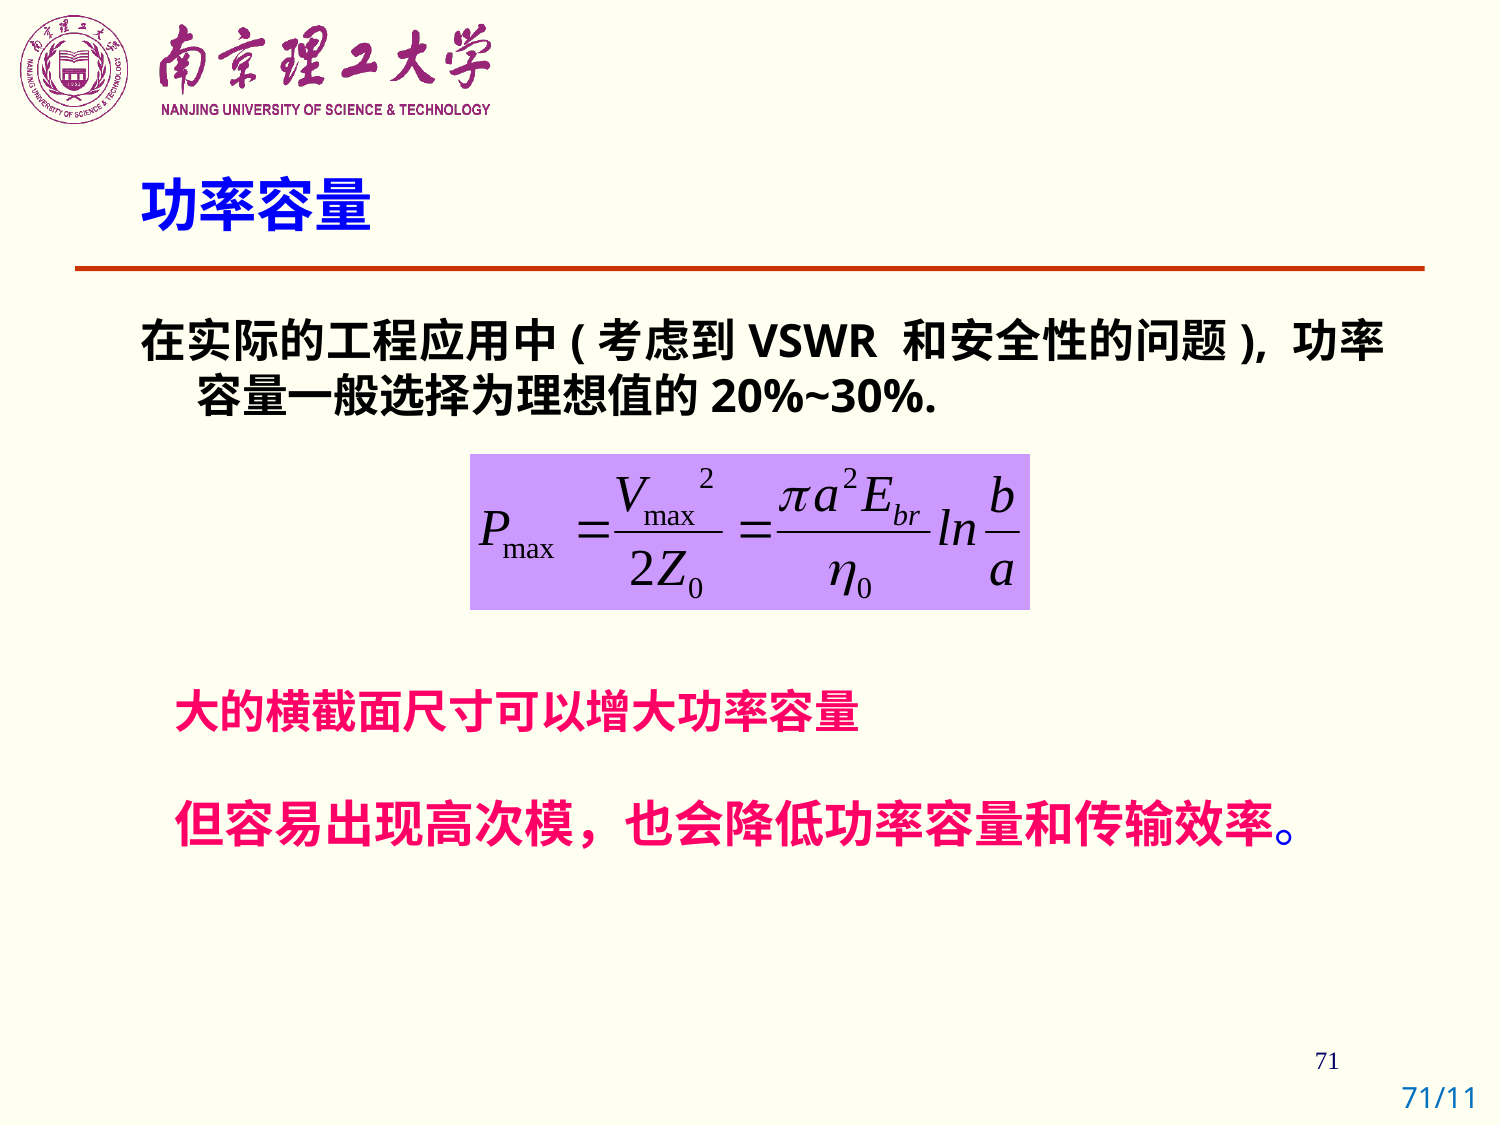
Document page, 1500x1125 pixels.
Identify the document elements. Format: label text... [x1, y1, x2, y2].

list 功率容量 在实际的工程应用中(考虑到VSWR 和安全性的问题), 功率容量一般选择为理想值的20%~30%. [125, 160, 1400, 974]
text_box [469, 453, 1031, 610]
text_box 大的横截面尺寸可以增大功率容量 但容易出现高次模，也会降低功率容量和传输效率。 [159, 633, 1372, 860]
slide_number 71/11 [1144, 1069, 1495, 1125]
picture [17, 15, 491, 126]
